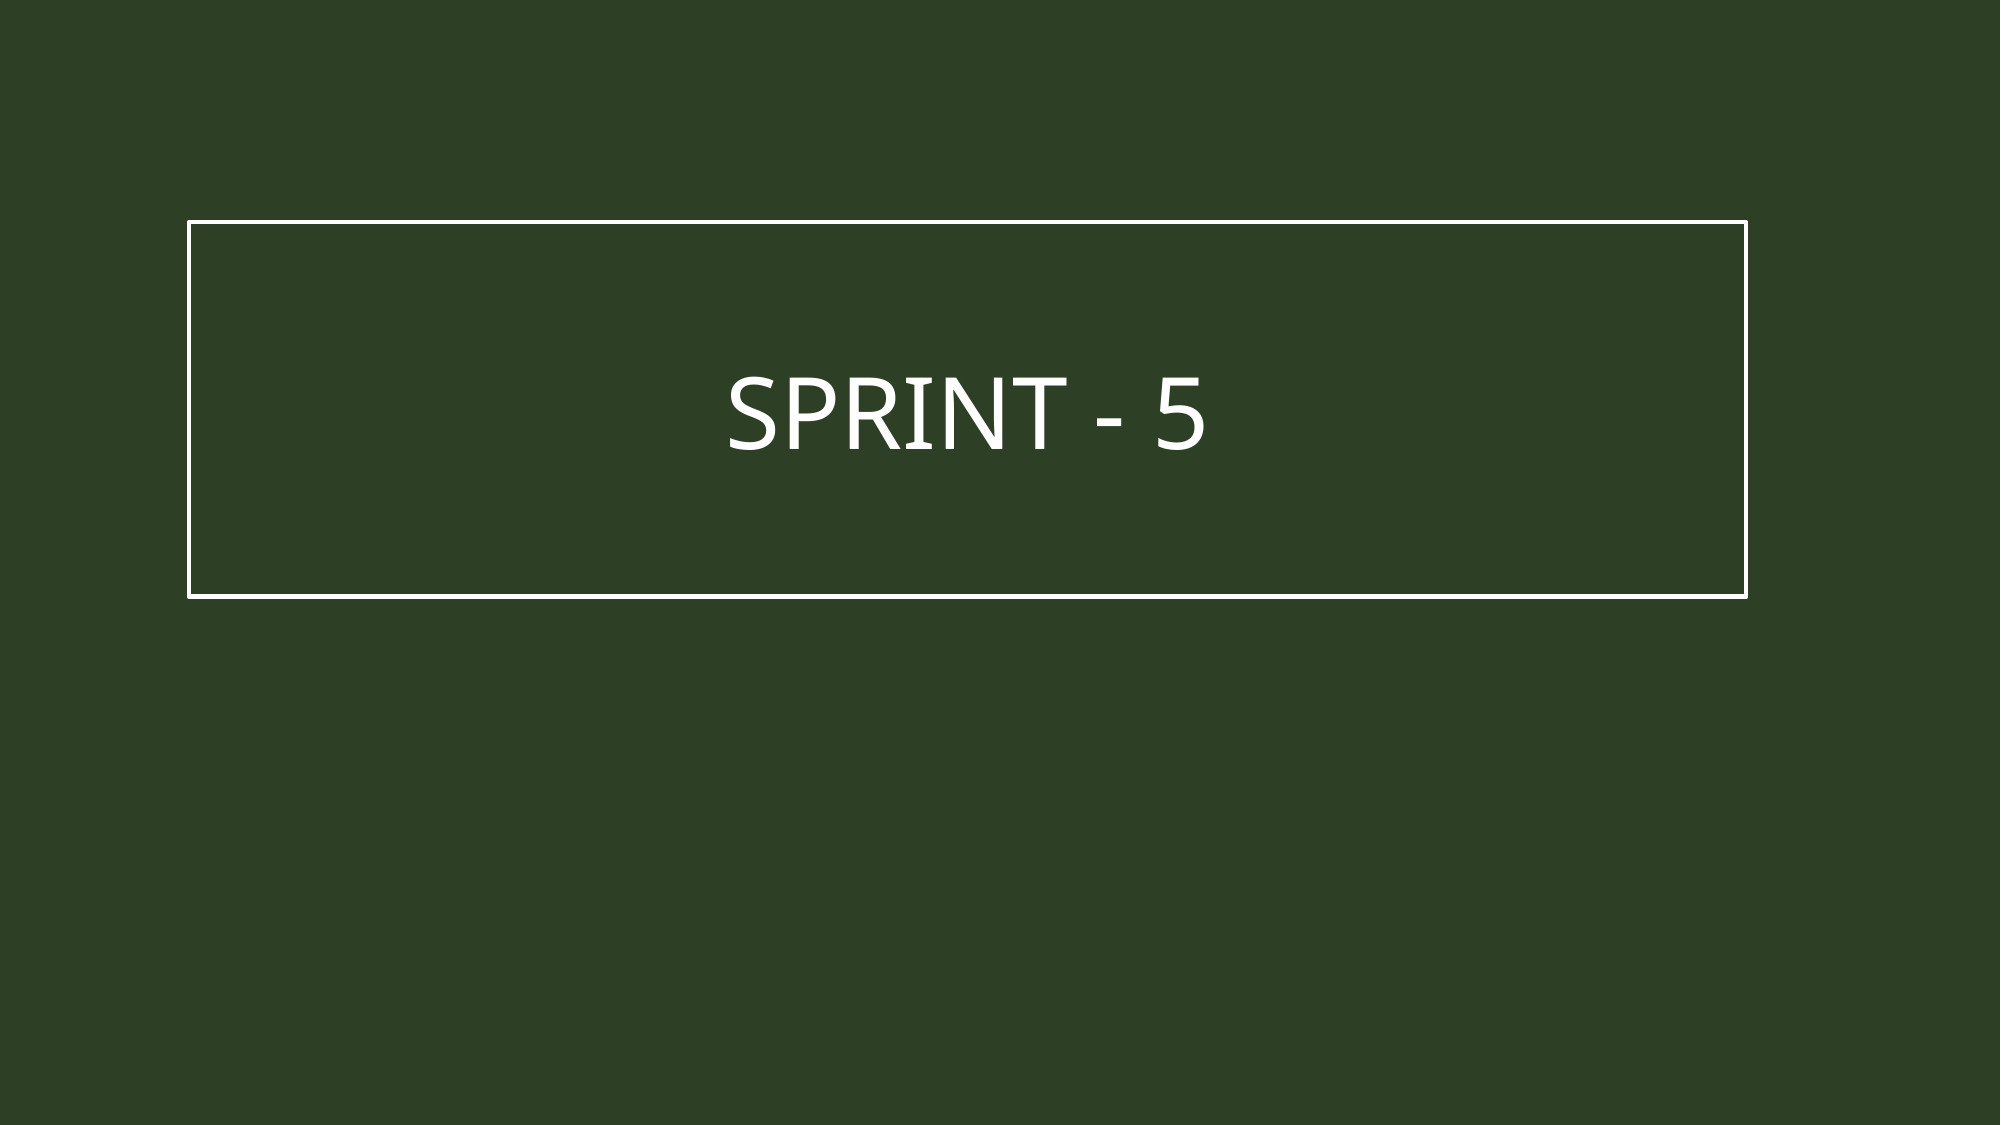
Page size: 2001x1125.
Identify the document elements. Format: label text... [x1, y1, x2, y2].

text_box SPRINT - 5 [189, 221, 1747, 597]
